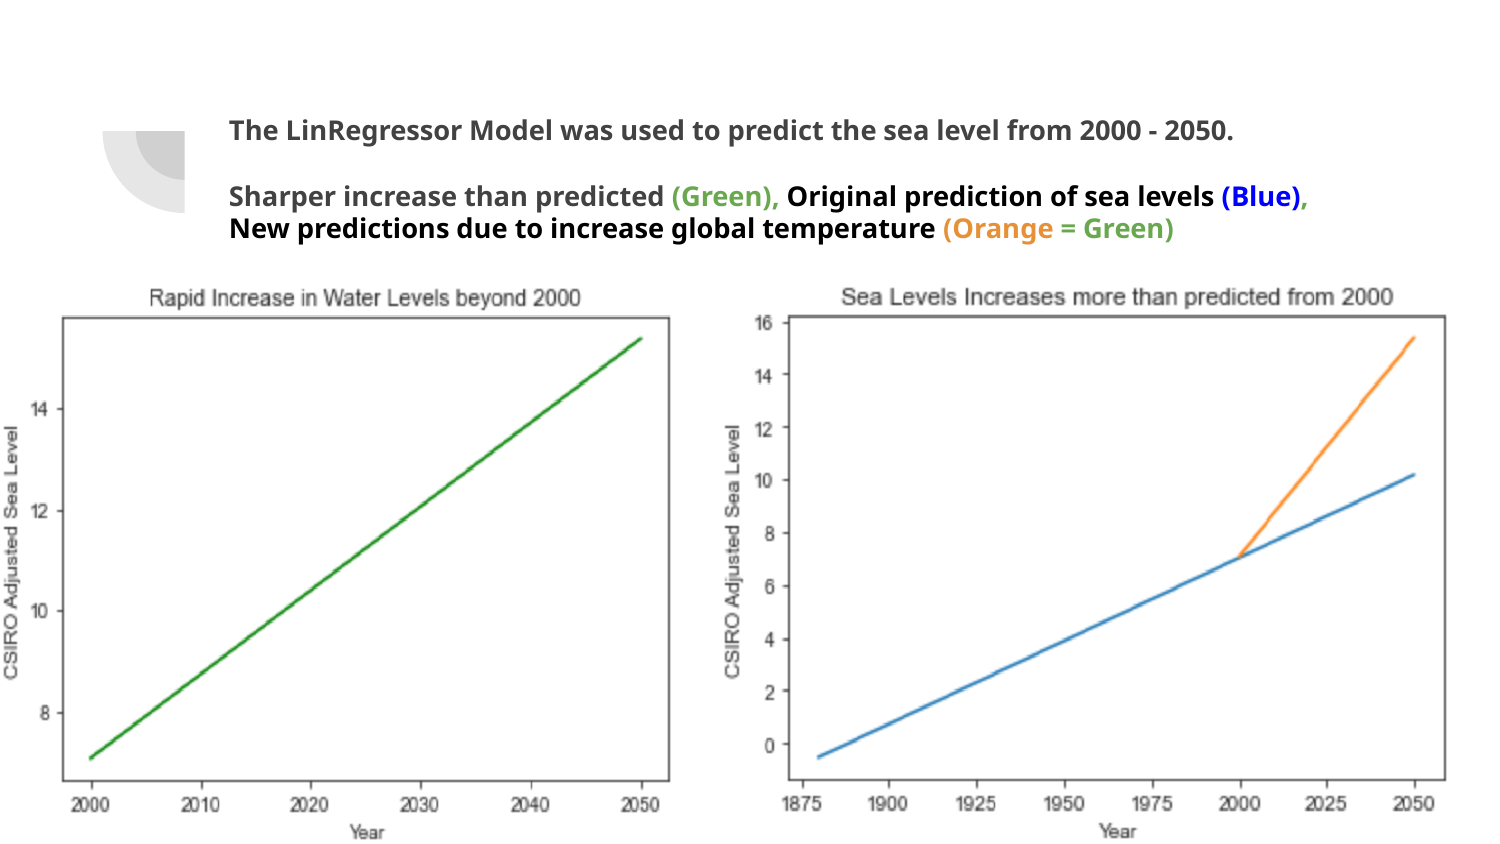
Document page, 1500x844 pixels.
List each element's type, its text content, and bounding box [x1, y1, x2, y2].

picture [0, 281, 674, 844]
picture [721, 281, 1450, 844]
title The LinRegressor Model was used to predict the sea level from 2000 - 2050. Sharper increase than predicted (Green), Original prediction of sea levels (Blue), New predictions due to increase global temperature (Orange = Green) [213, 98, 1368, 263]
